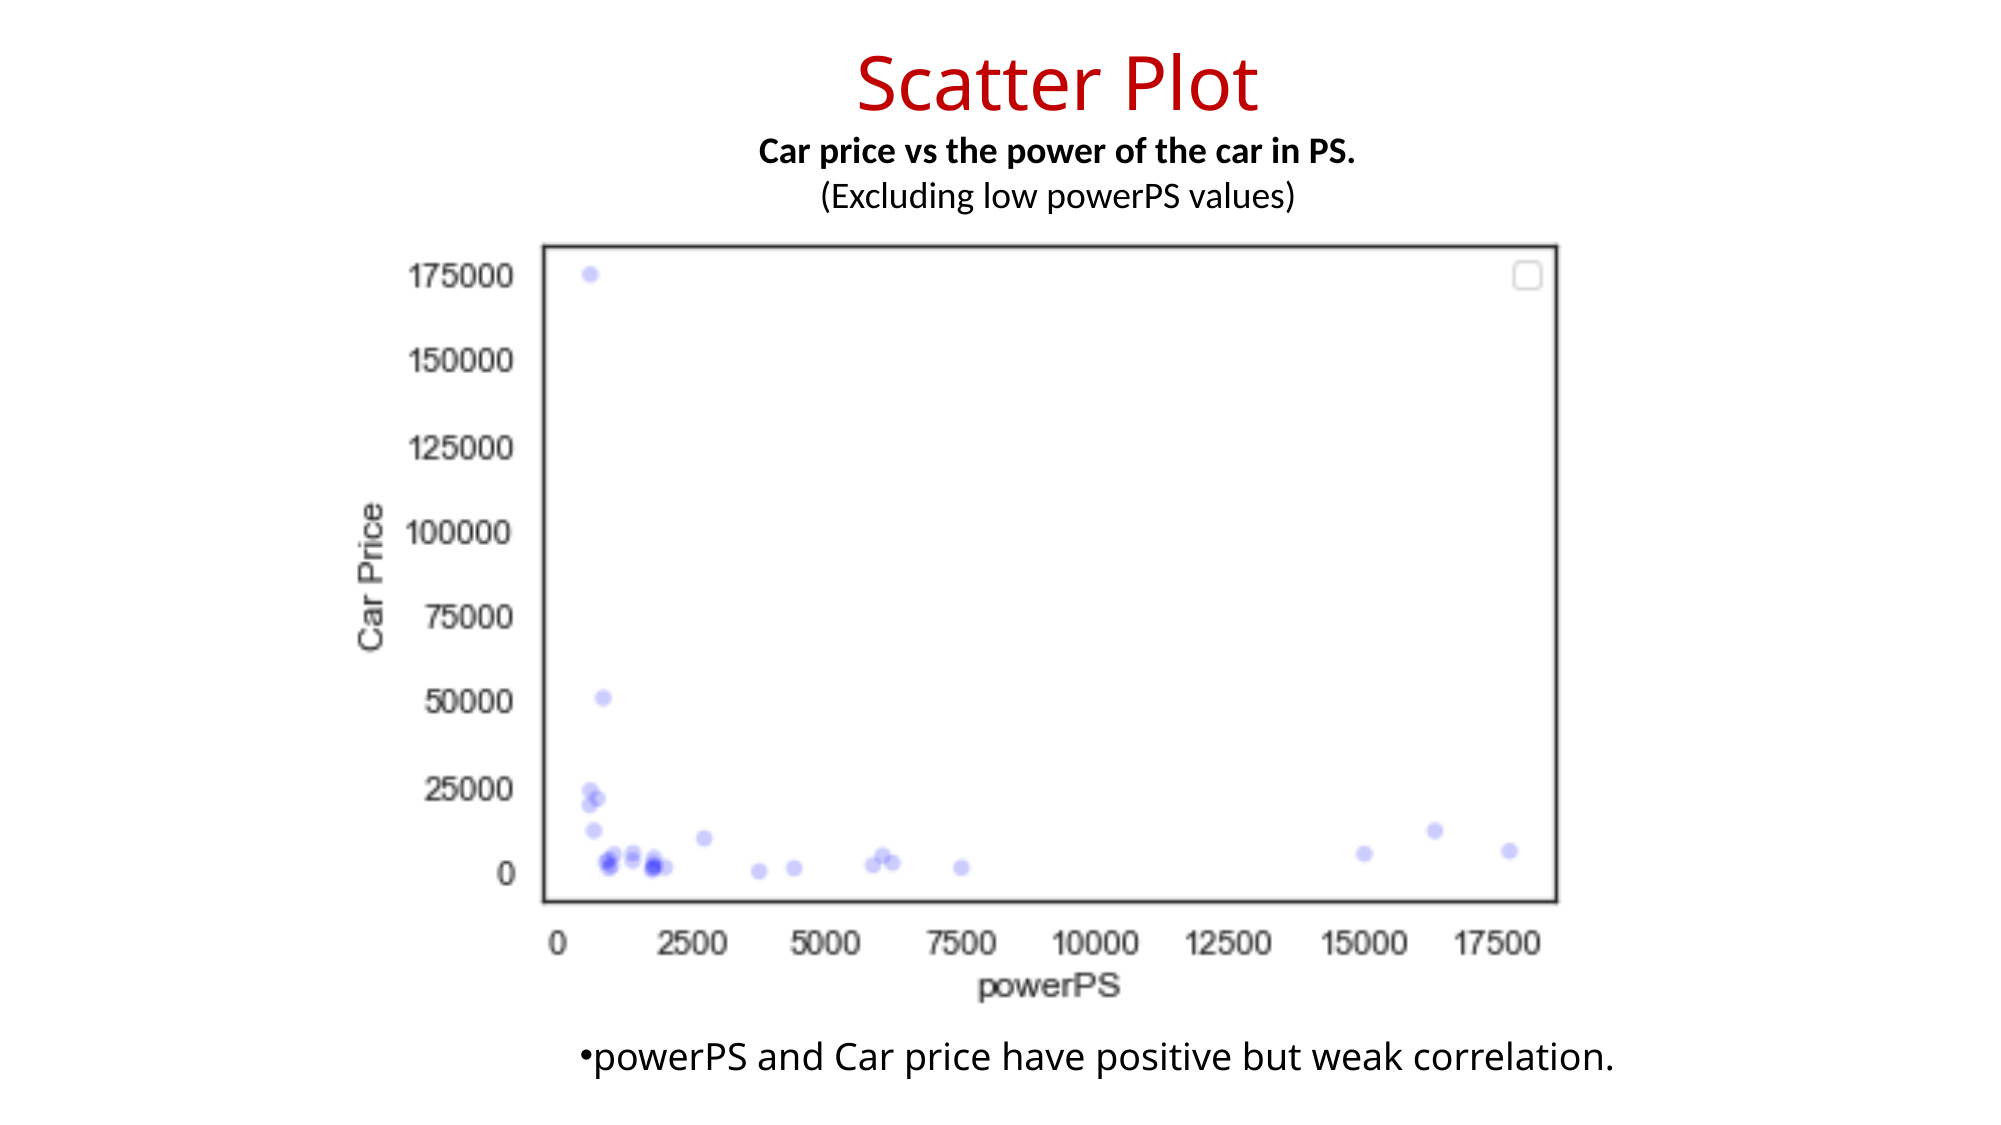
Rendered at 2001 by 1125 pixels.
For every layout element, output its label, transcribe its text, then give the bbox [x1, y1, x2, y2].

picture [341, 225, 1577, 1026]
text_box Scatter Plot Car price vs the power of the car in PS. (Excluding low powerPS values) [744, 28, 1373, 223]
text_box powerPS and Car price have positive but weak correlation. [565, 1025, 1710, 1085]
